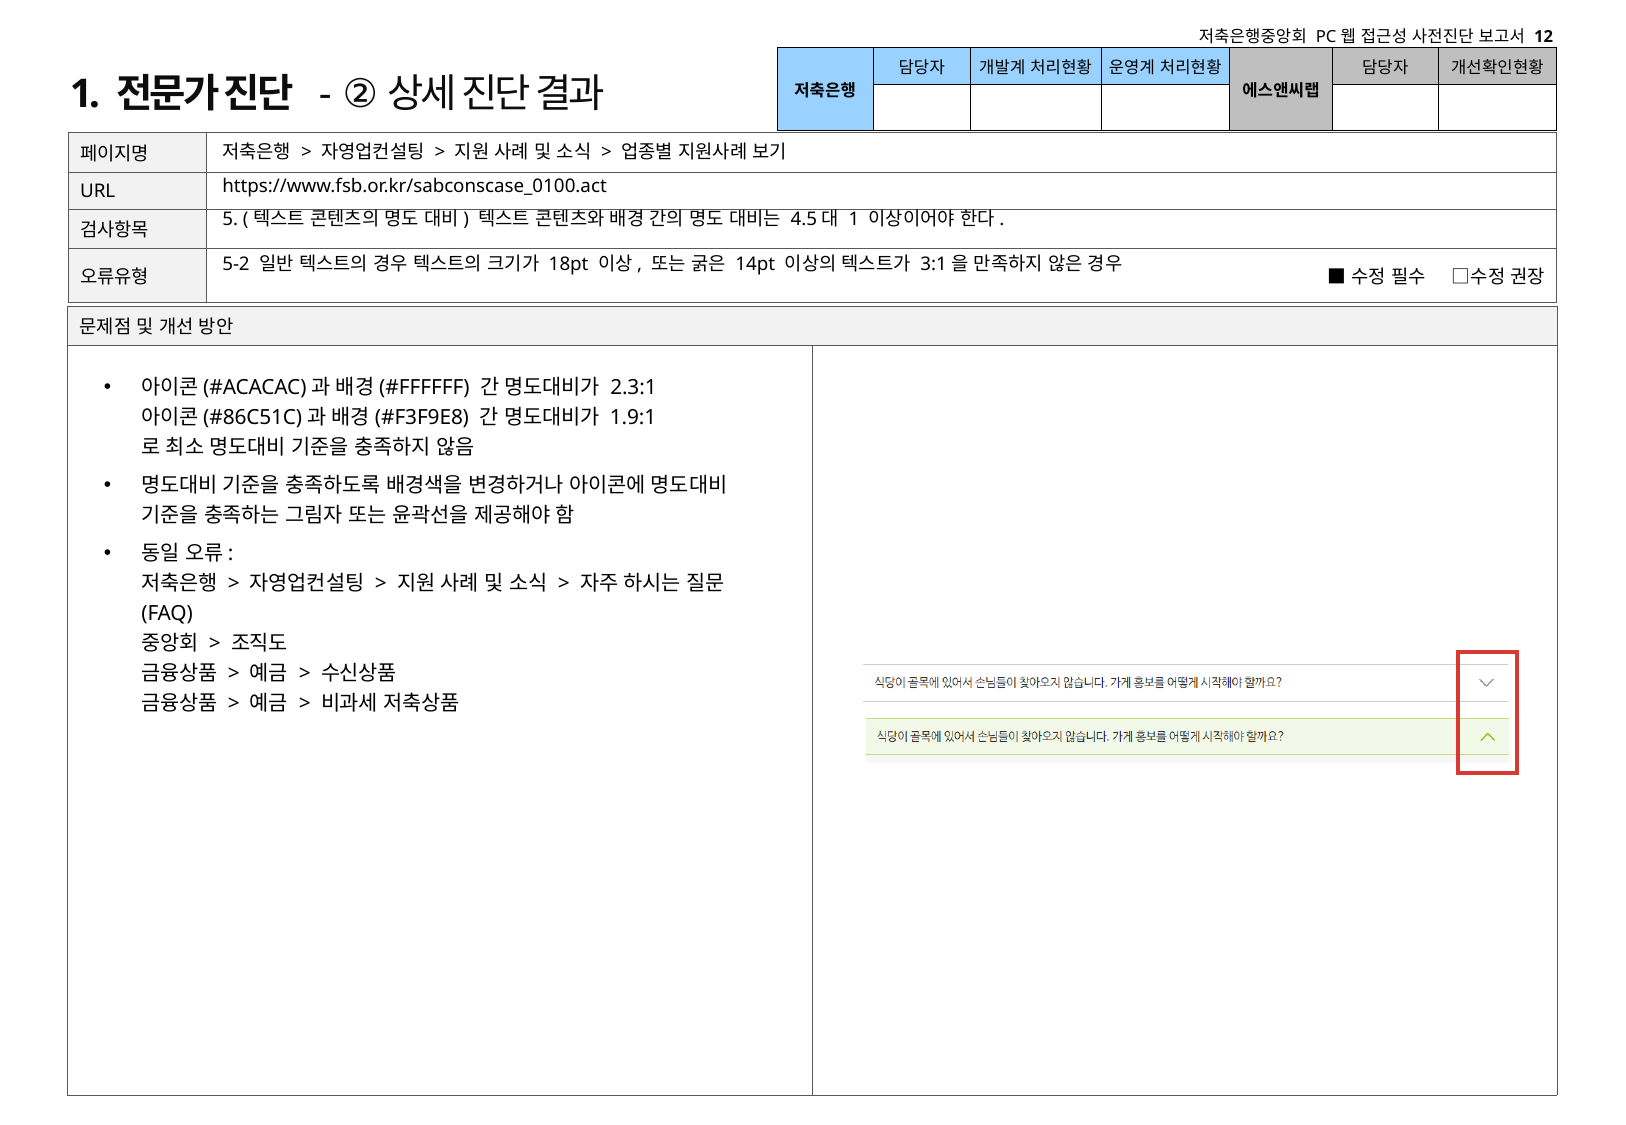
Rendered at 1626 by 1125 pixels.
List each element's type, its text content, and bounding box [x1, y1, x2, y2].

table_header 담당자 [874, 48, 970, 84]
table_cell [1439, 85, 1556, 130]
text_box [863, 654, 1514, 763]
table_cell [1102, 85, 1229, 130]
table_cell [1333, 85, 1438, 130]
table_header 담당자 [1333, 48, 1438, 84]
title 1. 전문가 진단 - ②상세 진단 결과 [69, 72, 777, 117]
table_cell [874, 85, 970, 130]
table_header 에스앤씨랩 [1230, 48, 1332, 130]
list 아이콘(#ACACAC)과 배경(#FFFFFF) 간 명도대비가 2.3:1 아이콘(#86C51C)과 배경(#F3F9E8) 간 명도대비가 1.9:1 로 최소 명도대비 기준을 충족하지 않음 명도대비 기준을 충족하도록 배경색을 변경하거나 아이콘에 명도대비 기준을 충족하는 그림자 또는 윤곽선을 제공해야 함 동일 오류: 저축은행 > 자영업컨설팅 > 지원 사례 및 소식 > 자주 하시는 질문(FAQ) 중앙회 > 조직도 금융상품 > 예금 > 수신상품 금융상품 > 예금 > 비과세 저축상품 [103, 368, 778, 875]
list 5-2 일반 텍스트의 경우 텍스트의 크기가 18pt 이상, 또는 굵은 14pt 이상의 텍스트가 3:1을 만족하지 않은 경우 [207, 235, 1293, 291]
table_header 개선확인현황 [1439, 48, 1556, 84]
table_header 개발계 처리현황 [971, 48, 1101, 84]
table_cell [971, 85, 1101, 130]
table_header 저축은행 [778, 48, 873, 130]
text_box [1457, 651, 1518, 774]
table_header 운영계 처리현황 [1102, 48, 1229, 84]
list 저축은행 > 자영업컨설팅 > 지원 사례 및 소식 > 업종별 지원사례 보기 [207, 133, 1557, 167]
list https://www.fsb.or.kr/sabconscase_0100.act [207, 167, 1557, 201]
list 5. (텍스트 콘텐츠의 명도 대비) 텍스트 콘텐츠와 배경 간의 명도 대비는 4.5대 1 이상이어야 한다. [207, 201, 1557, 236]
